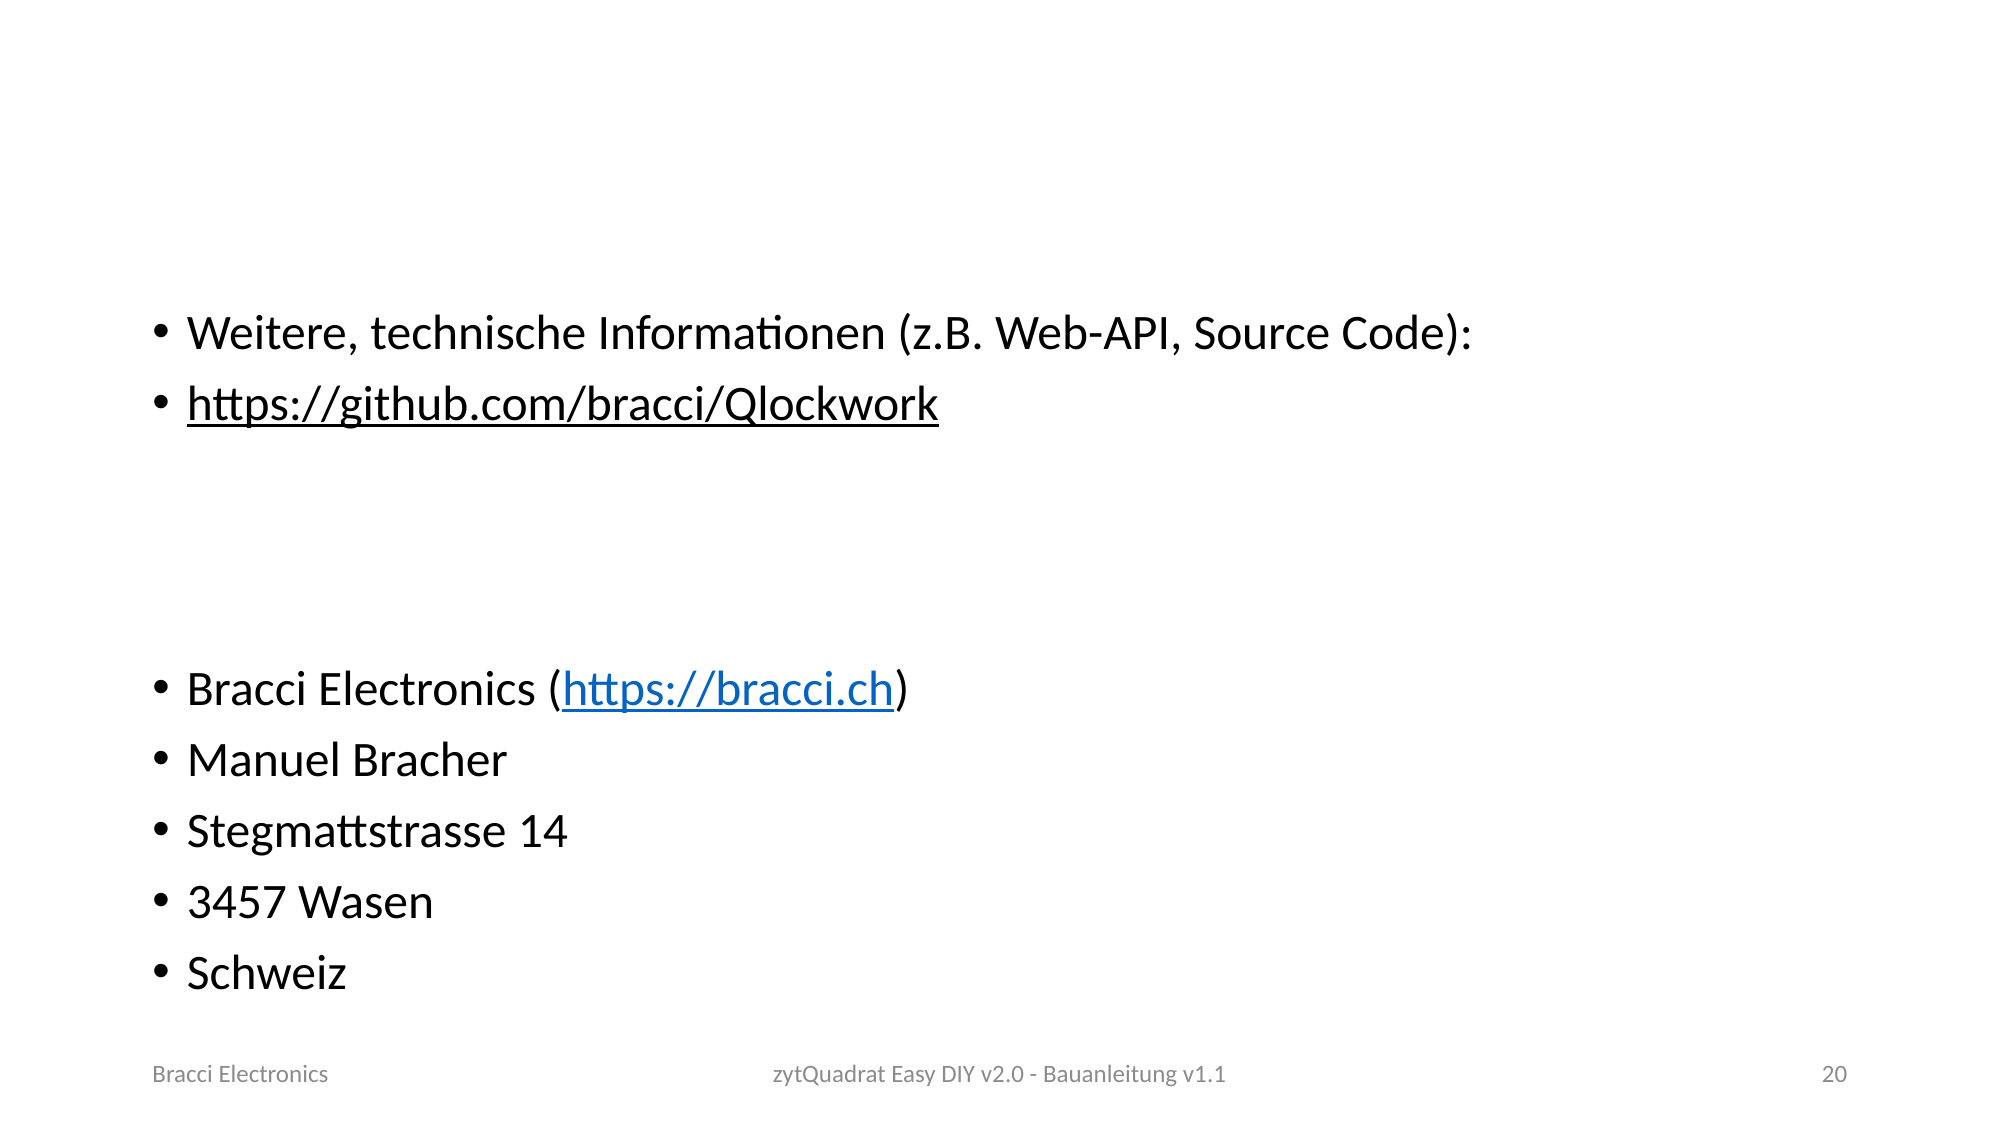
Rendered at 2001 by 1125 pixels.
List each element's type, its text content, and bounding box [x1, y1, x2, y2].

slide_number Bracci Electronics [137, 1042, 588, 1103]
slide_number 20 [1412, 1042, 1863, 1103]
list Weitere, technische Informationen (z.B. Web-API, Source Code): https://github.com/bracci/Qlockwork Bracci Electronics (https://bracci.ch) Manuel Bracher Stegmattstrasse 14 3457 Wasen Schweiz [137, 299, 1863, 1014]
footer zytQuadrat Easy DIY v2.0 - Bauanleitung v1.1 [662, 1042, 1338, 1103]
